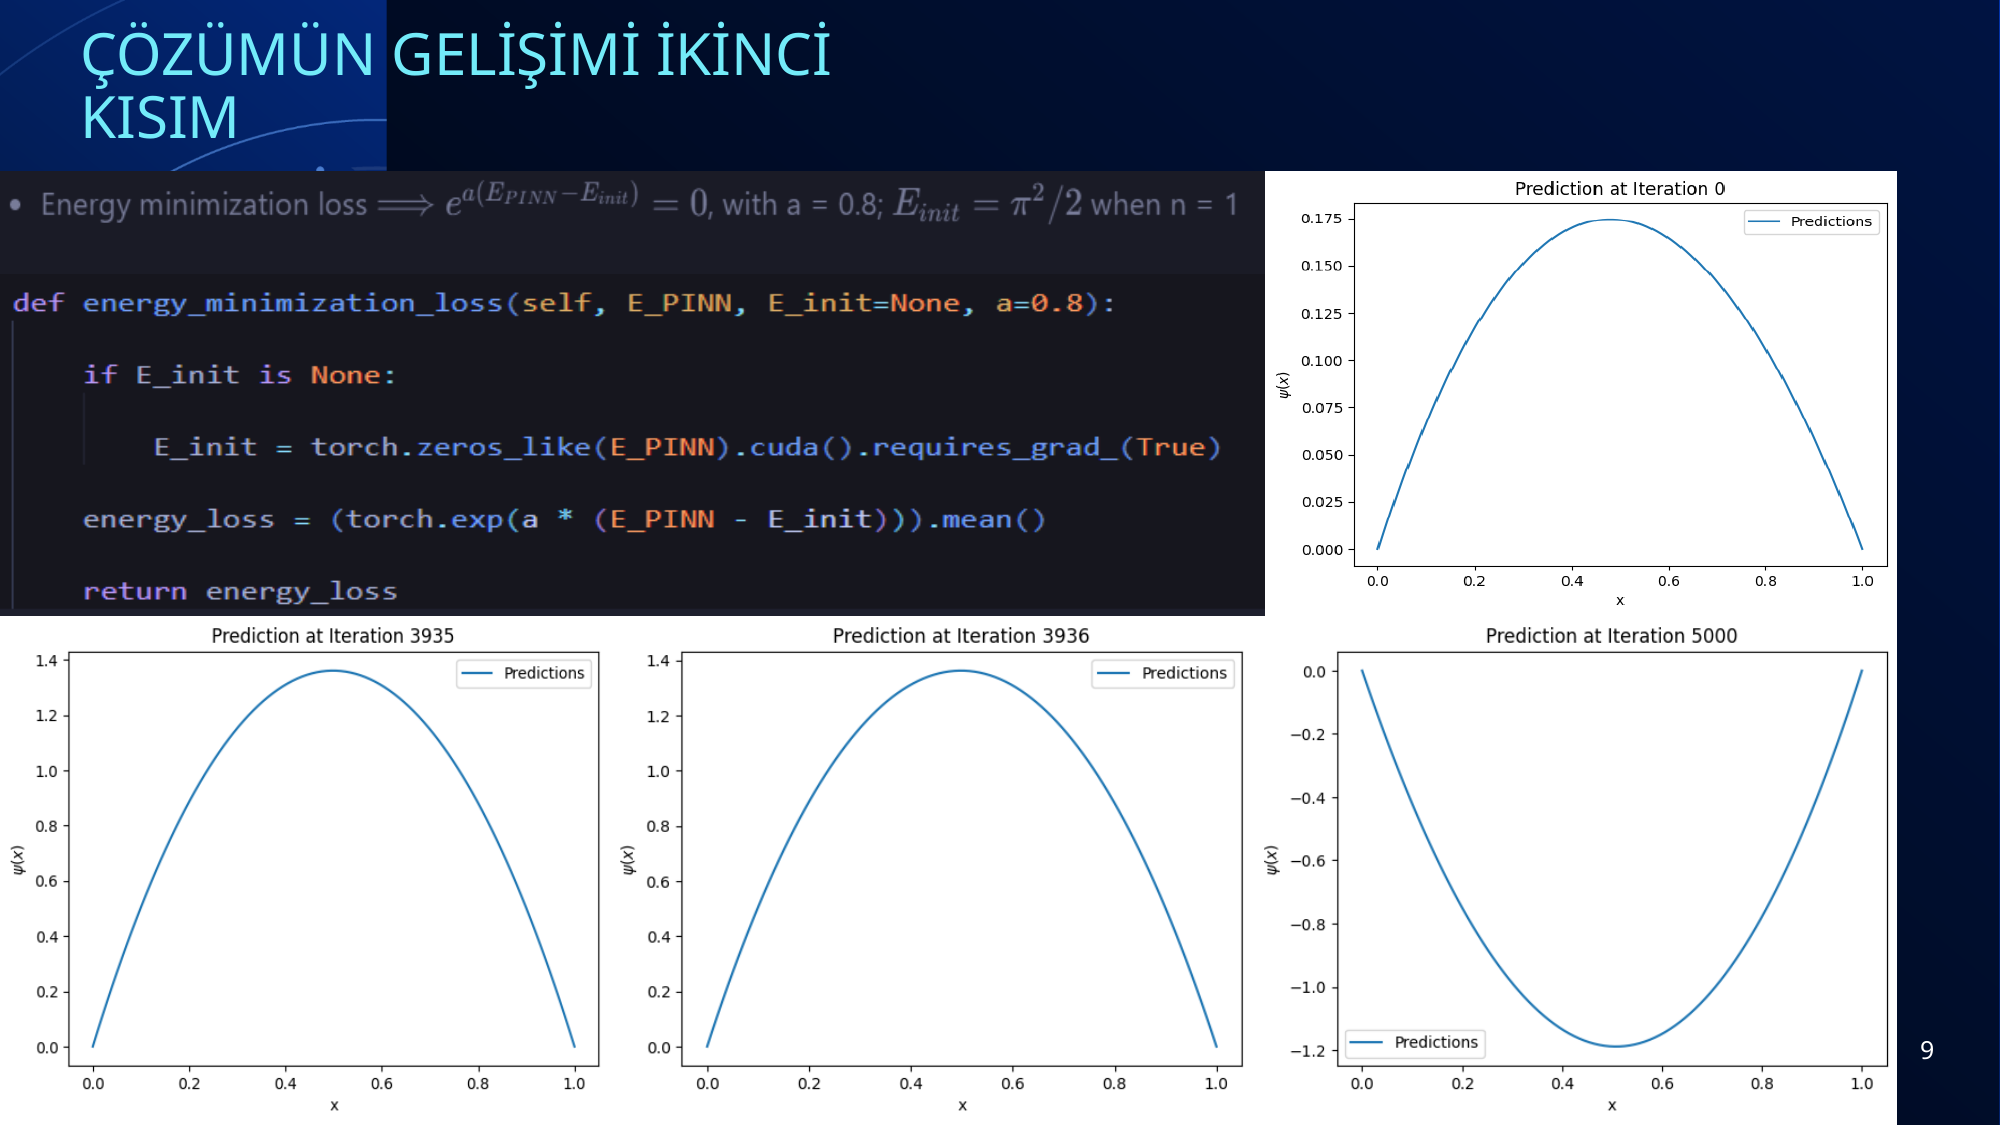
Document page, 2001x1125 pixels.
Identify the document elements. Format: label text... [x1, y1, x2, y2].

picture [0, 0, 1897, 1125]
text_box ÇÖZÜMÜN GELİŞİMİ İKİNCİ KISIM [65, 18, 935, 171]
slide_number 9 [1897, 1021, 1950, 1082]
